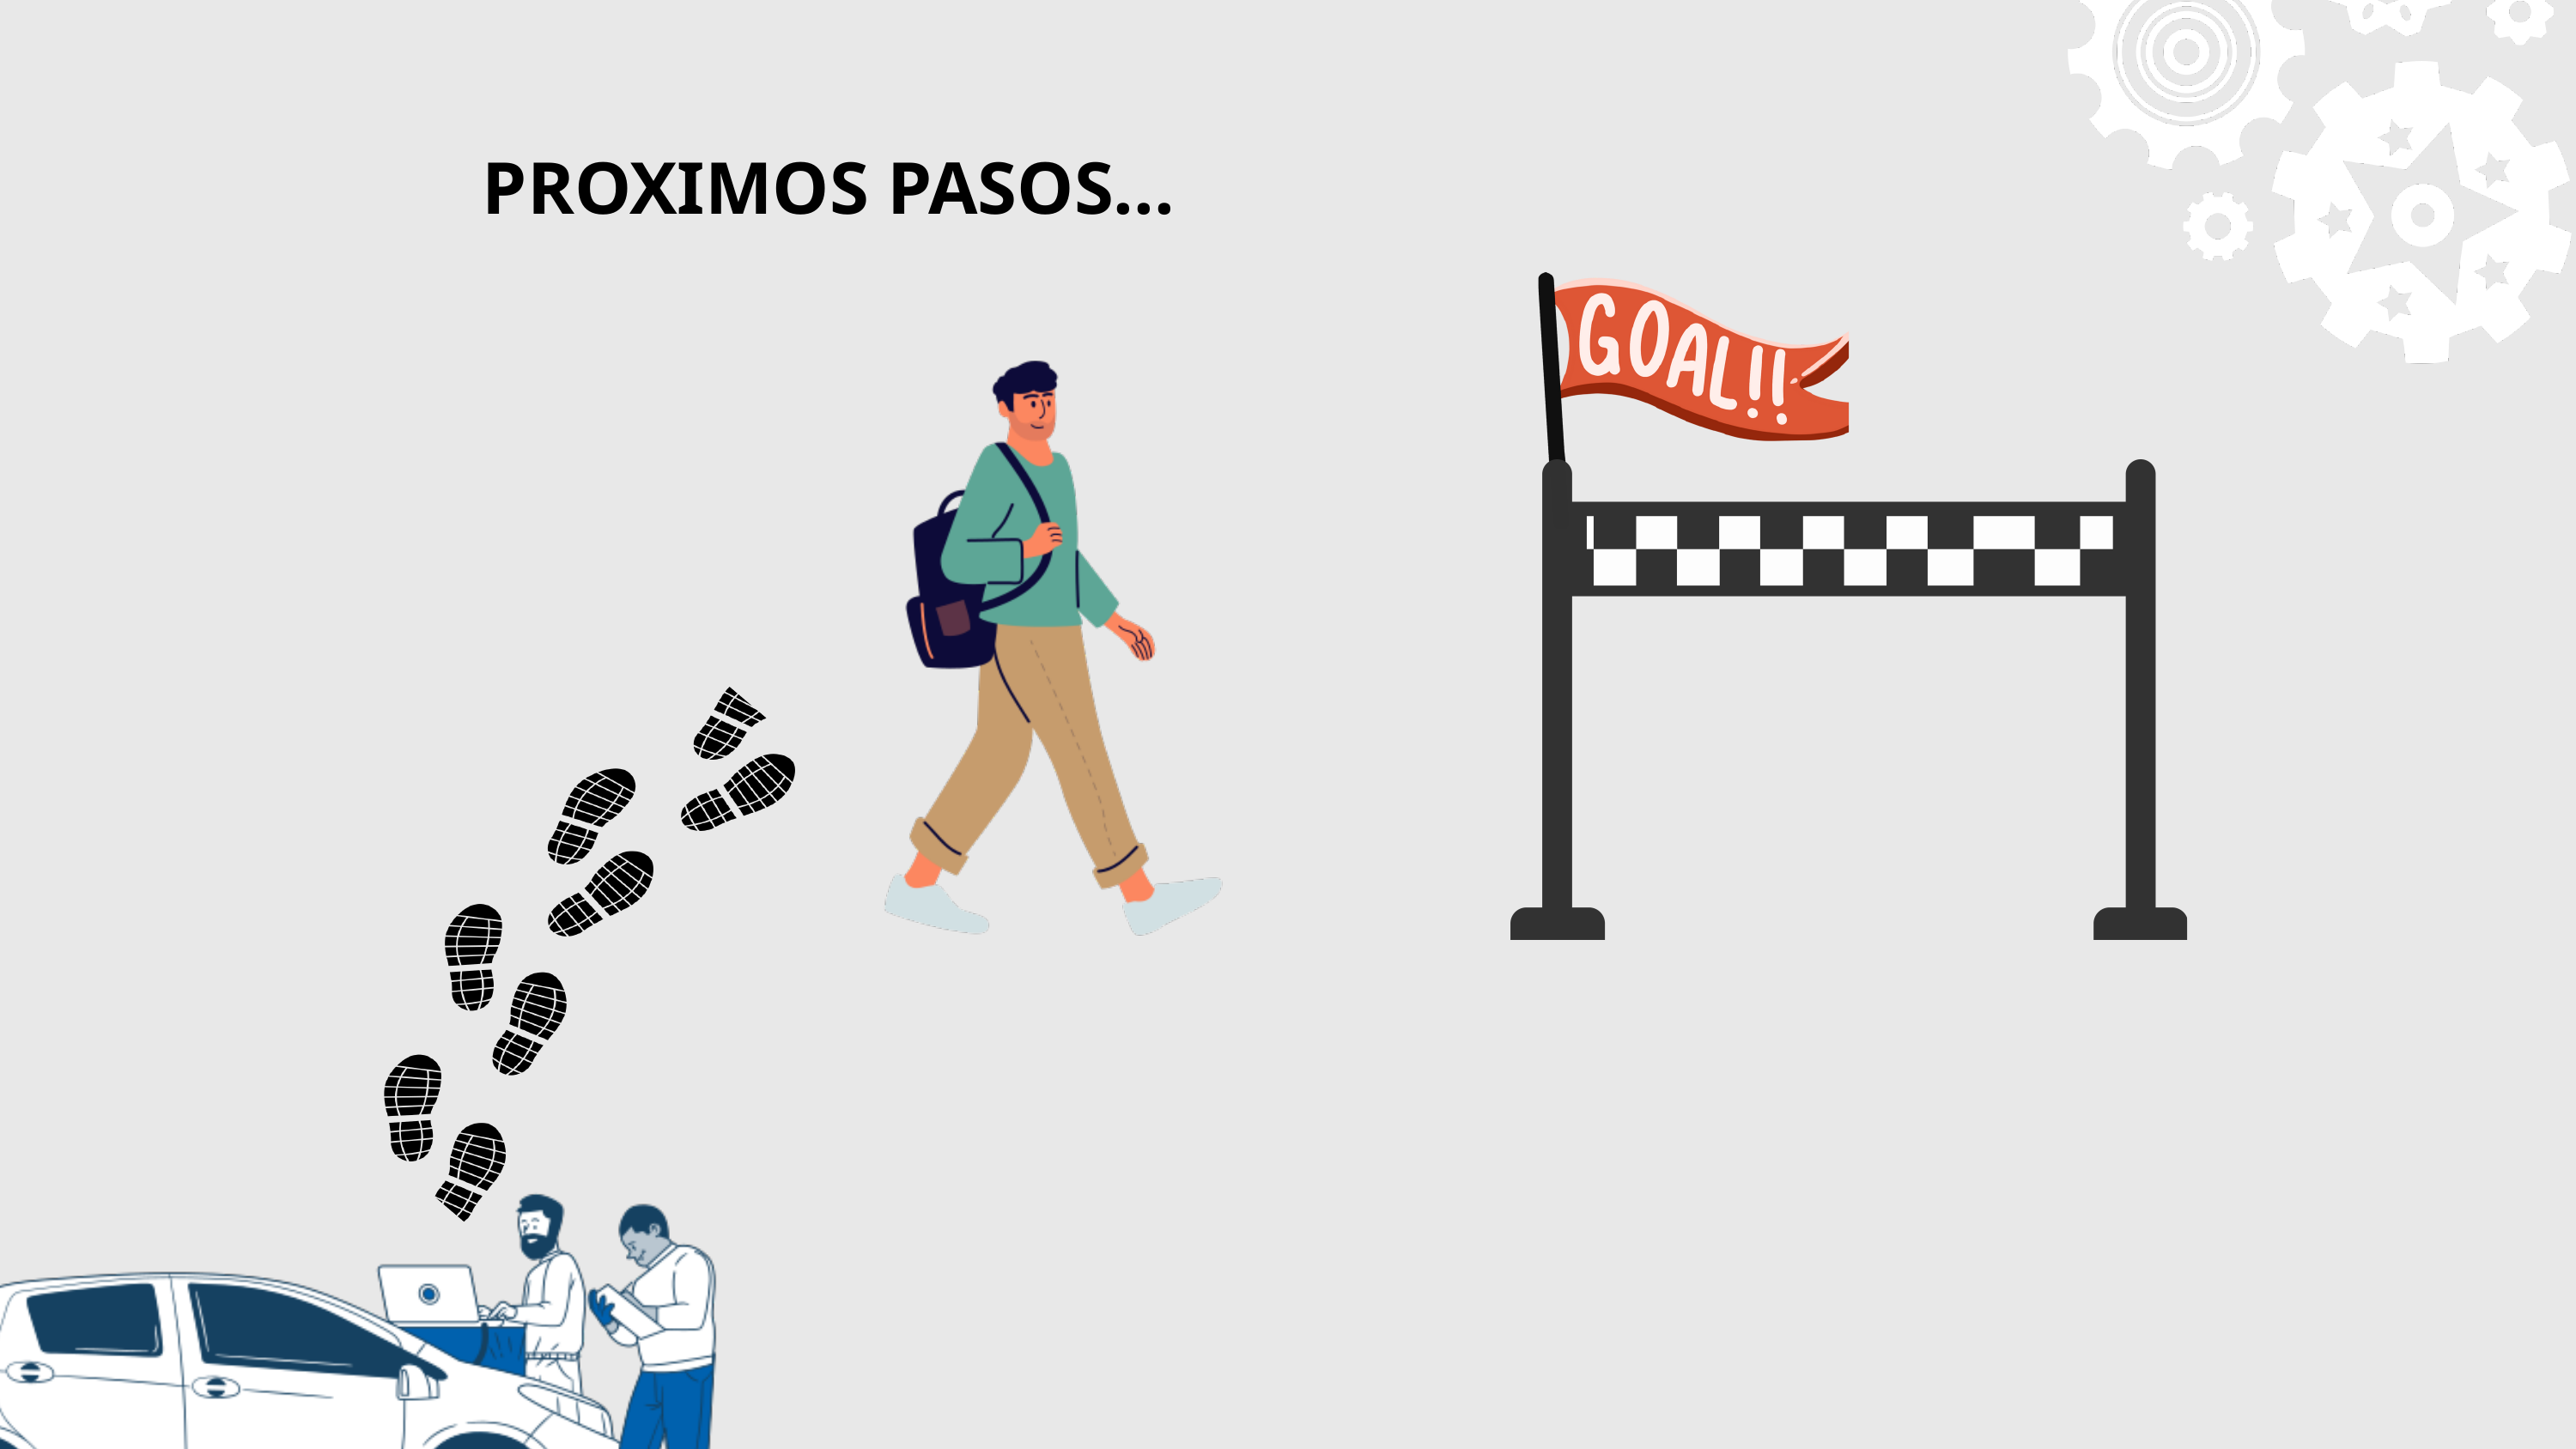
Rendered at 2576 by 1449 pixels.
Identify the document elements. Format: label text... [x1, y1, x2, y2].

text_box PROXIMOS PASOS... [482, 144, 1657, 229]
text_box [1538, 272, 1850, 459]
text_box [0, 1179, 722, 1449]
text_box [1510, 459, 2188, 940]
text_box [263, 609, 951, 1344]
text_box [2030, 0, 2576, 381]
text_box [883, 360, 1225, 940]
